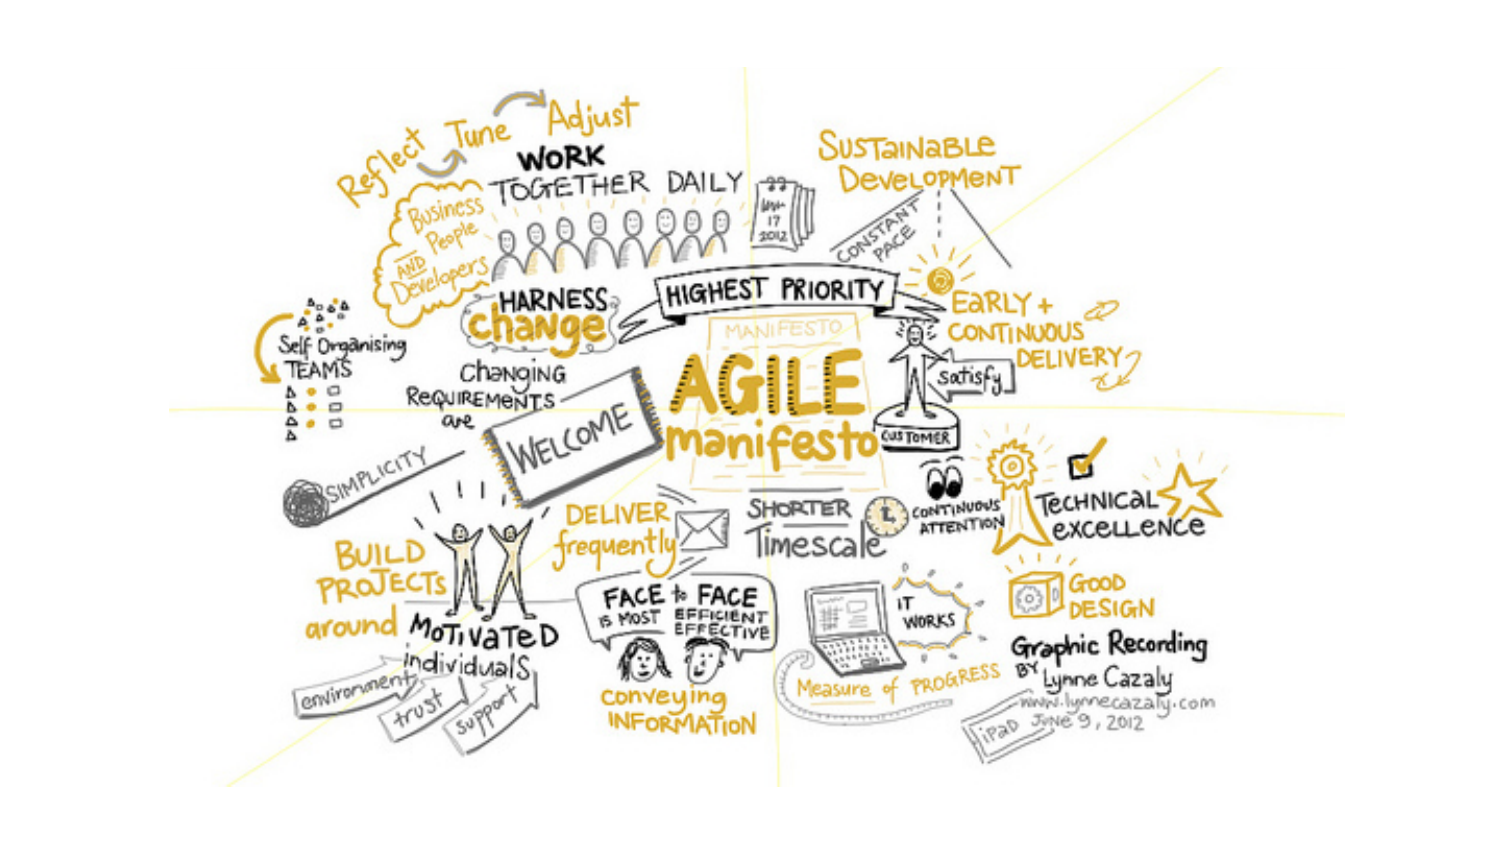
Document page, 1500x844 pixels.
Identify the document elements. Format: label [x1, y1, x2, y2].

picture [169, 67, 1345, 787]
